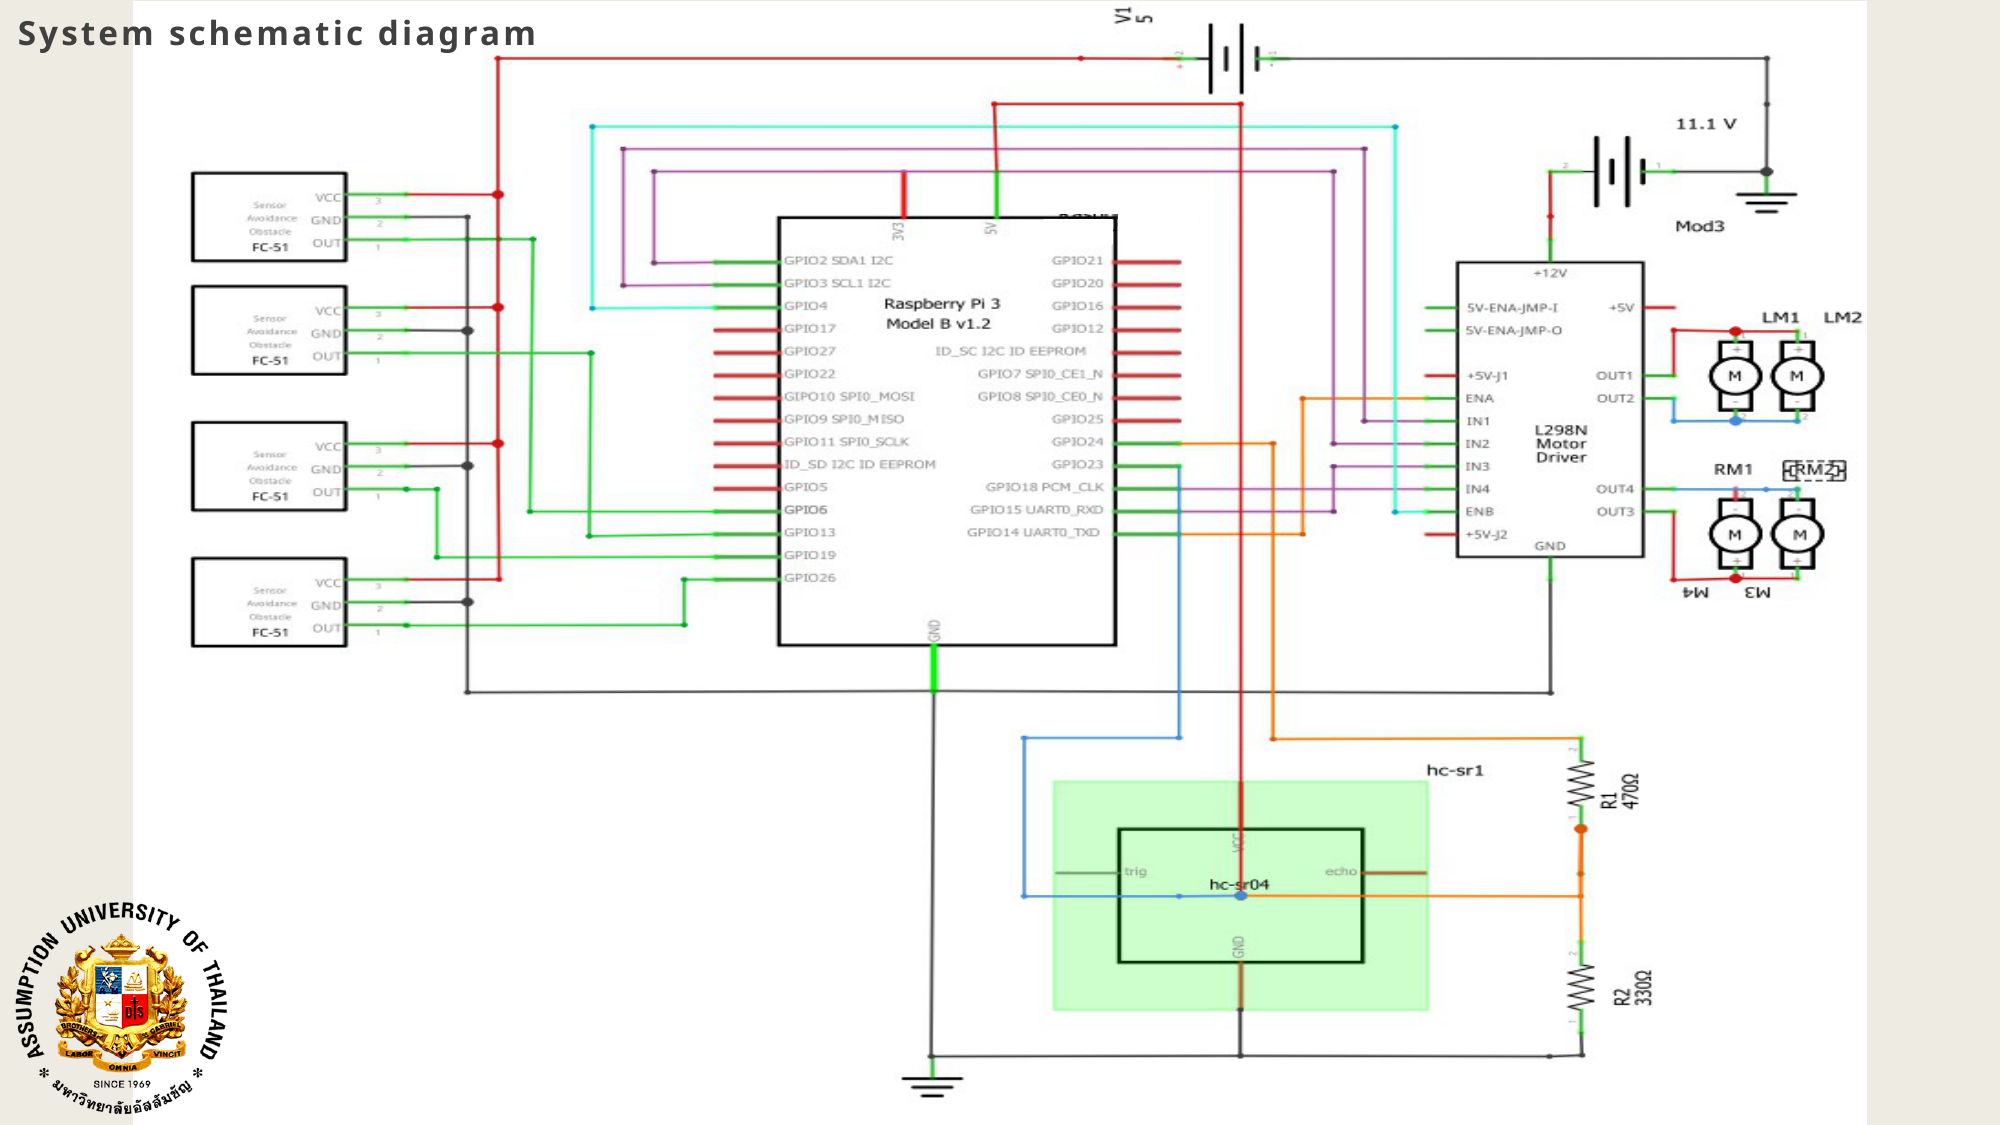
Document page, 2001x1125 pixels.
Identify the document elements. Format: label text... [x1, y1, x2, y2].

text_box System schematic diagram [0, 0, 605, 68]
picture [0, 1, 1867, 1125]
